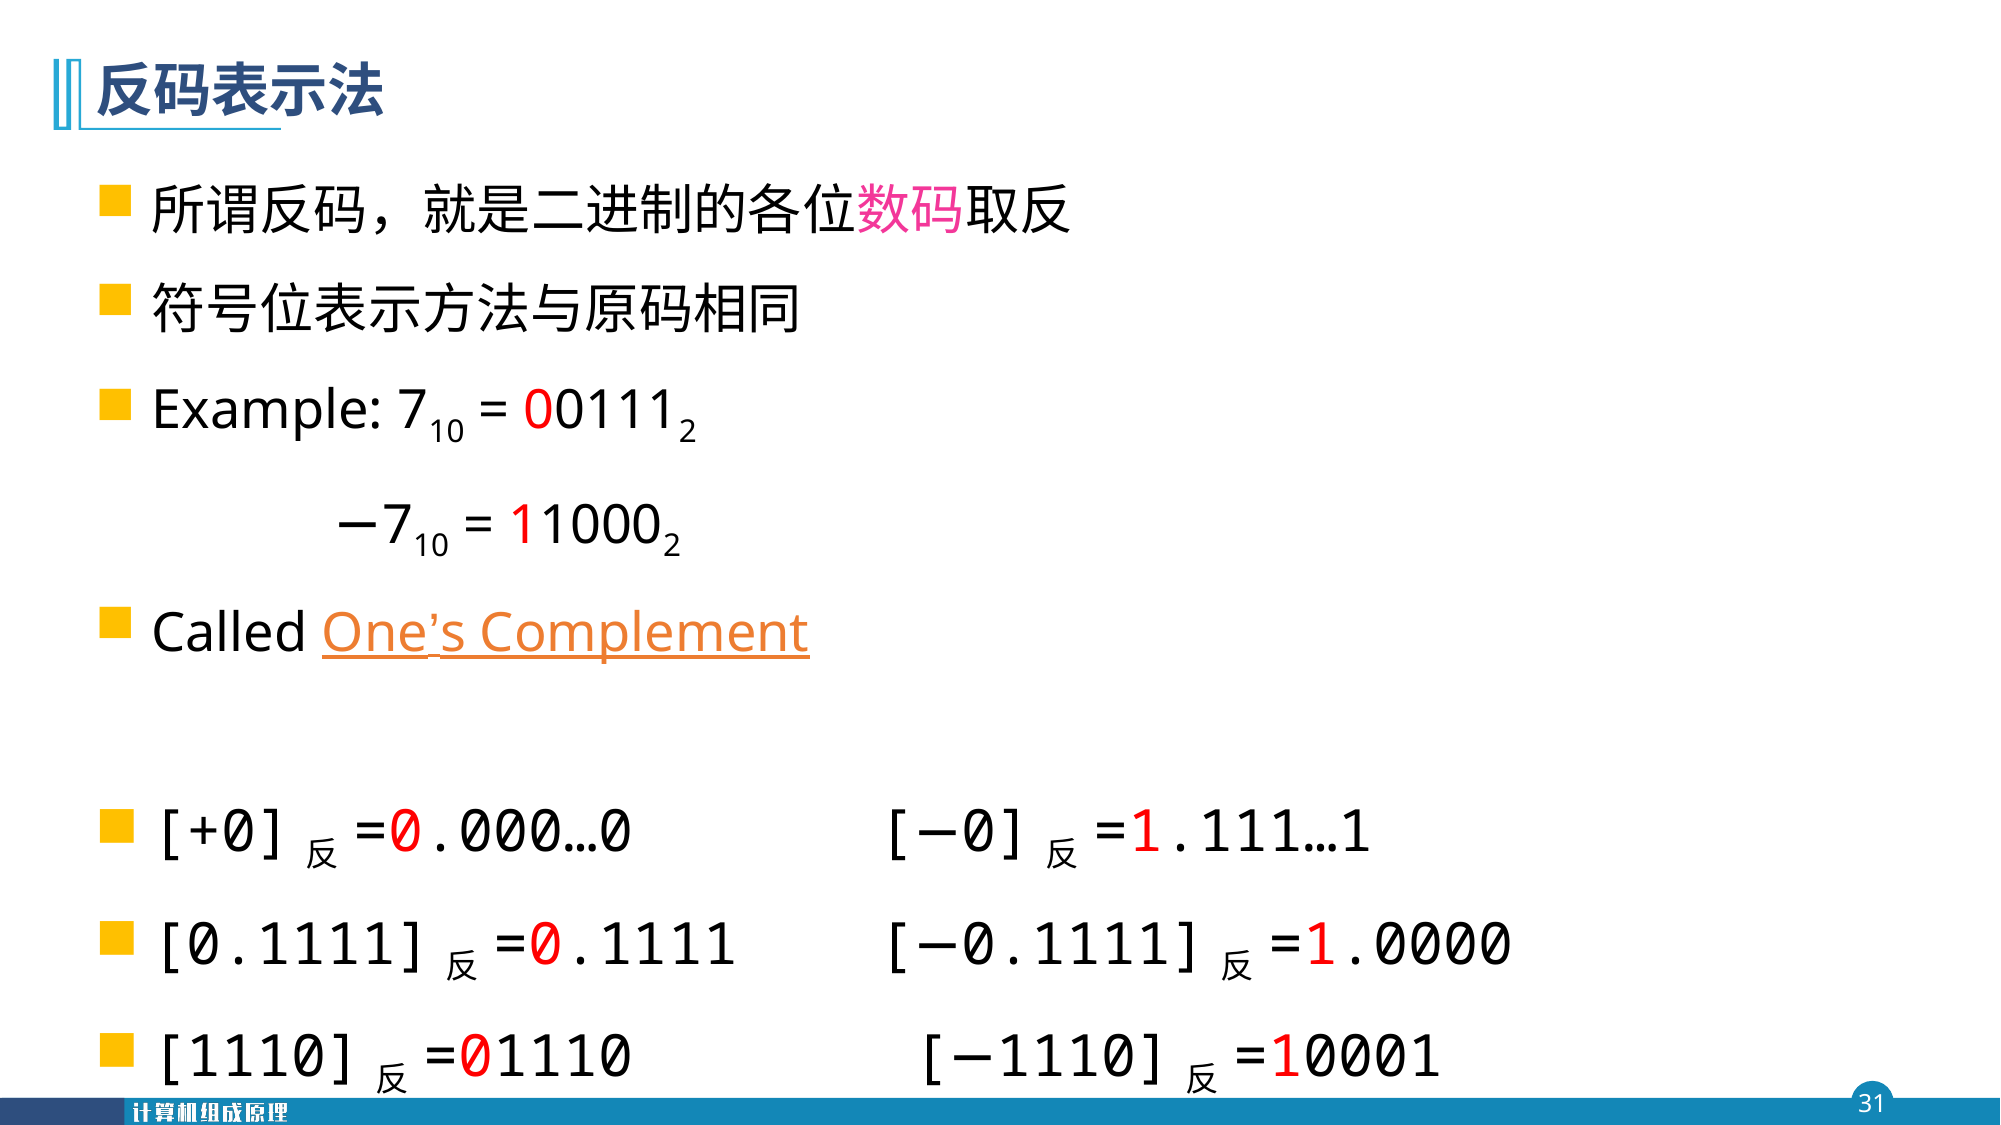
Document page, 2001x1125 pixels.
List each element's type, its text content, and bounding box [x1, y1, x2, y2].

list 所谓反码，就是二进制的各位数码取反 符号位表示方法与原码相同 Example: 710 = 001112 −710 = 110002 Called One’s Complement [+0]反=0.000…0 [−0]反=1.111…1 [0.1111]反=0.1111 [−0.1111]反=1.0000 [1110]反=01110 [−1110]反=10001 [80, 154, 1805, 1080]
title 反码表示法 [80, 42, 1805, 144]
